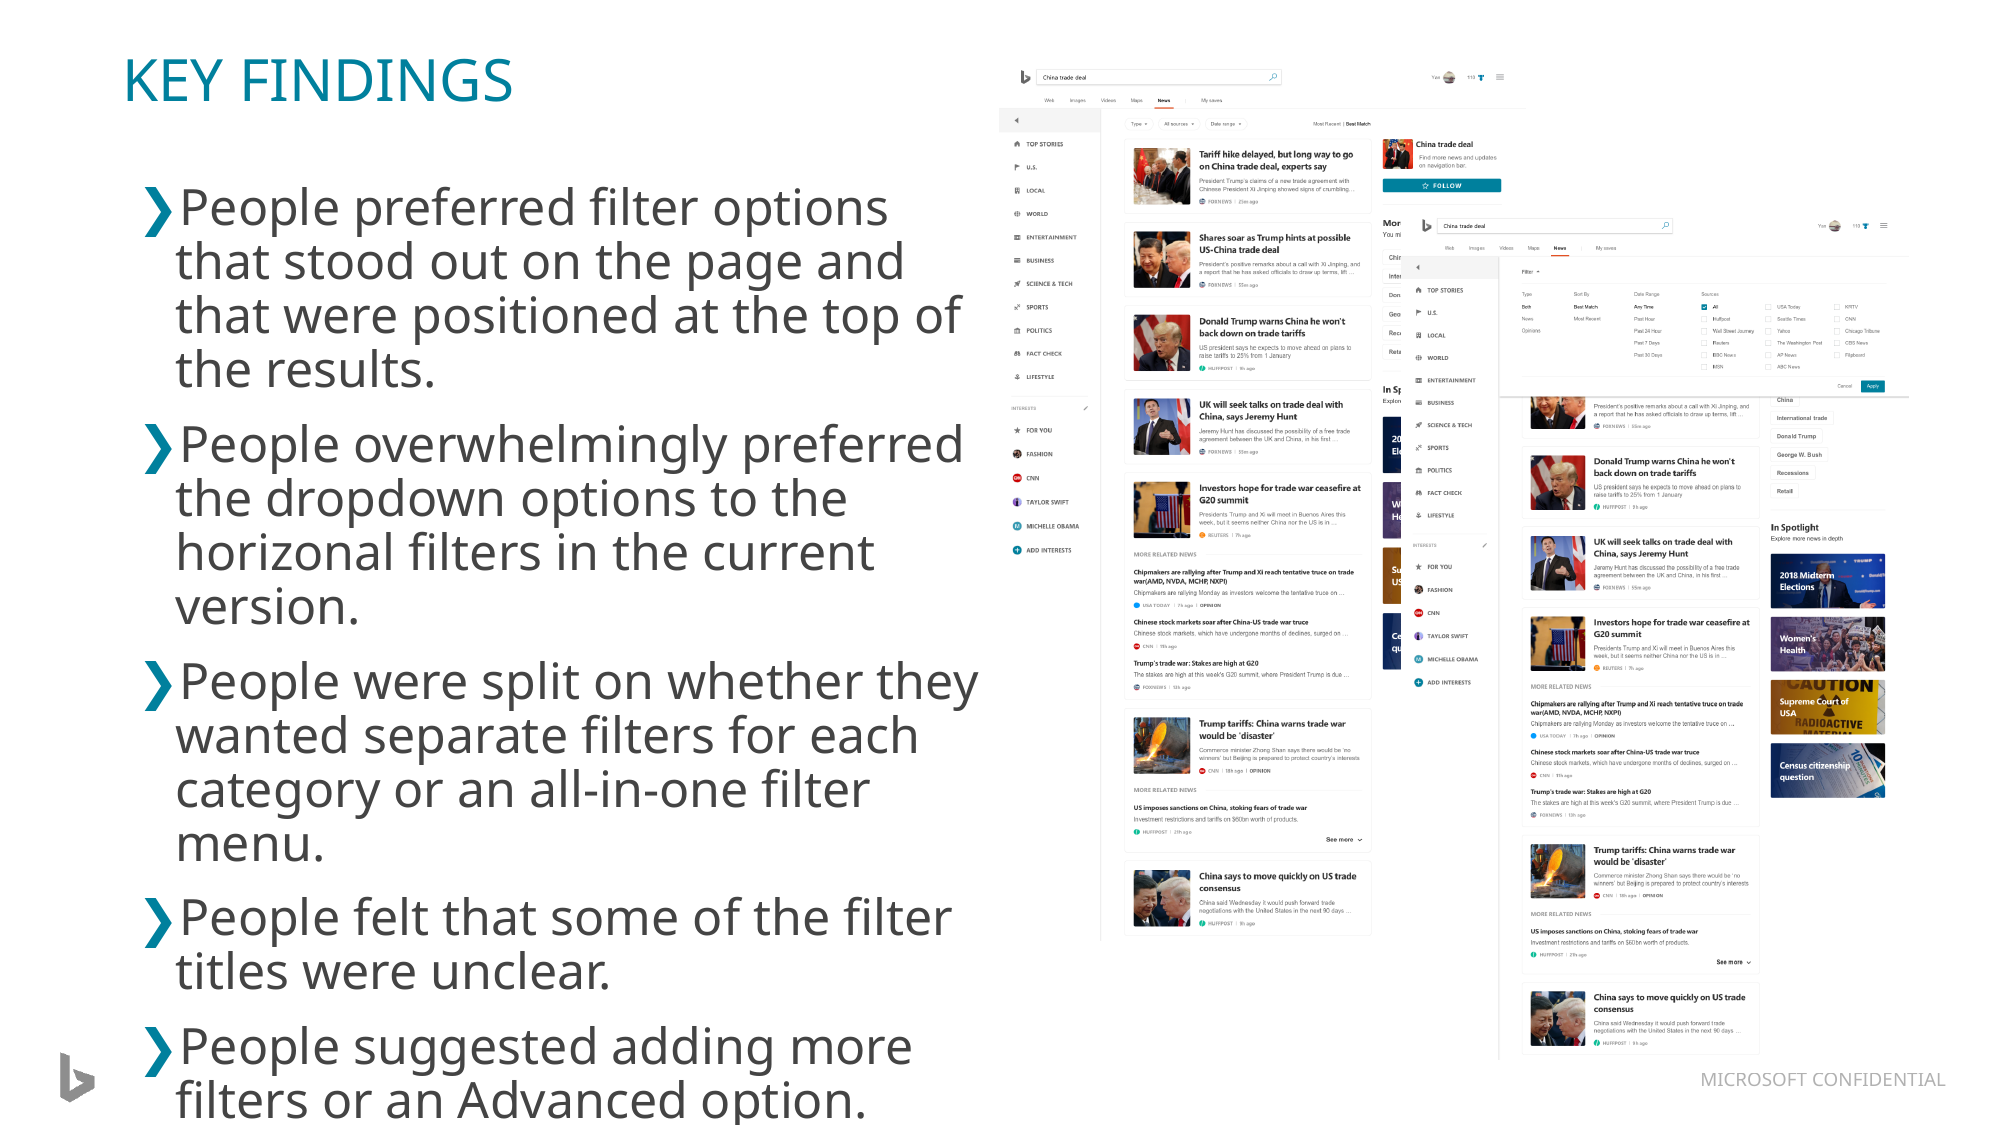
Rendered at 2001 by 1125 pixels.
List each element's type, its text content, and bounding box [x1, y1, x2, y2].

list People preferred filter options that stood out on the page and that were positioned at the top of the results. People overwhelmingly preferred the dropdown options to the horizonal filters in the current version. People were split on whether they wanted separate filters for each category or an all-in-one filter menu. People felt that some of the filter titles were unclear. People suggested adding more filters or an Advanced option. [122, 174, 1000, 1060]
picture [999, 64, 1909, 1060]
title Key Findings [122, 36, 1848, 130]
